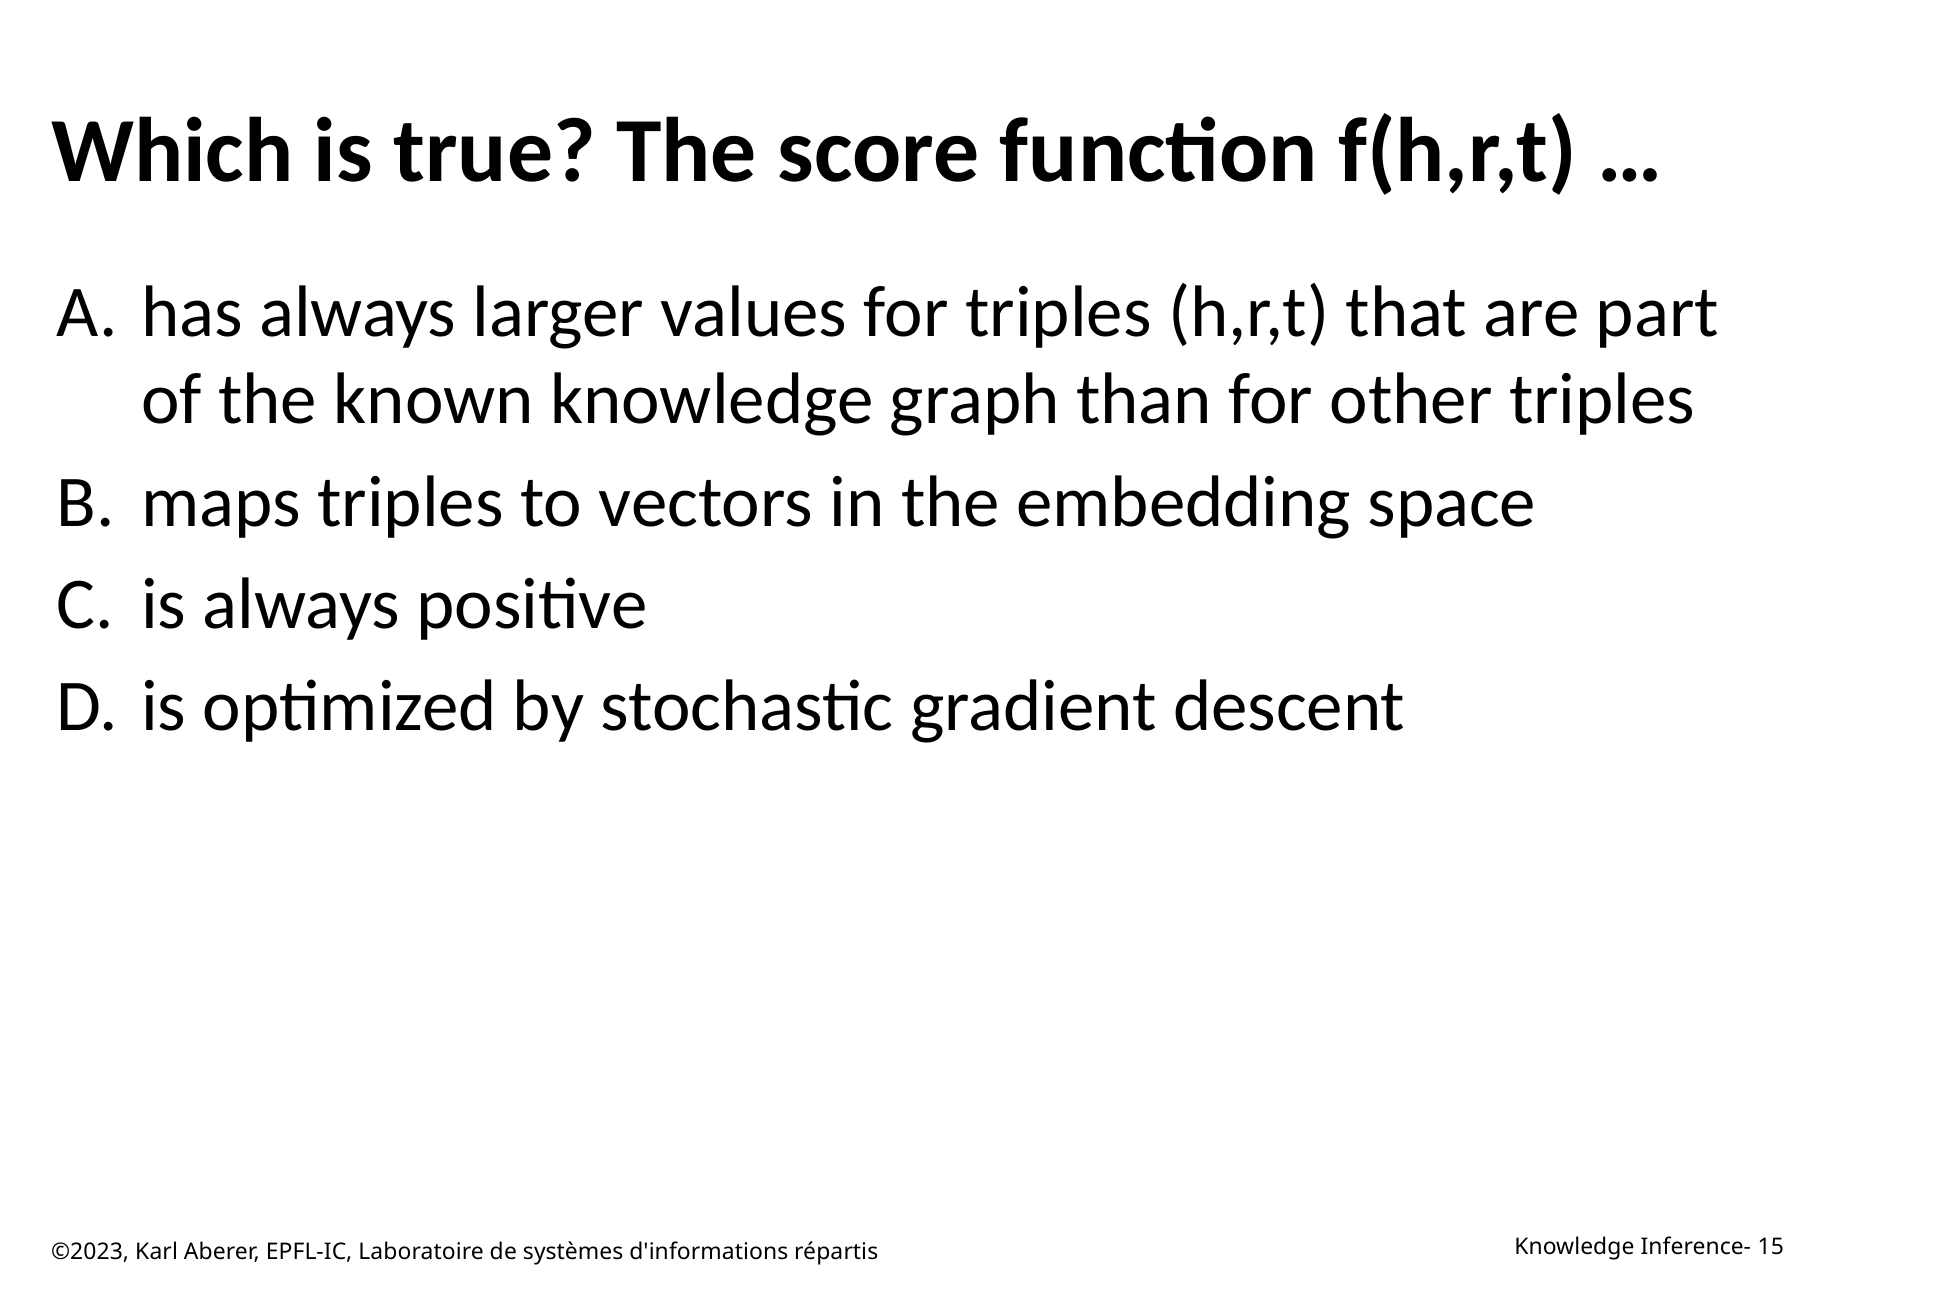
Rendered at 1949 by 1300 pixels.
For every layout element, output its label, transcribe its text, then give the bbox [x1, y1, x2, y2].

list has always larger values for triples (h,r,t) that are part of the known knowledge graph than for other triples maps triples to vectors in the embedding space is always positive is optimized by stochastic gradient descent [37, 253, 1809, 1208]
footer ©2023, Karl Aberer, EPFL-IC, Laboratoire de systèmes d'informations répartis [32, 1227, 1284, 1271]
title Which is true? The score function f(h,r,t) … [32, 57, 1803, 232]
